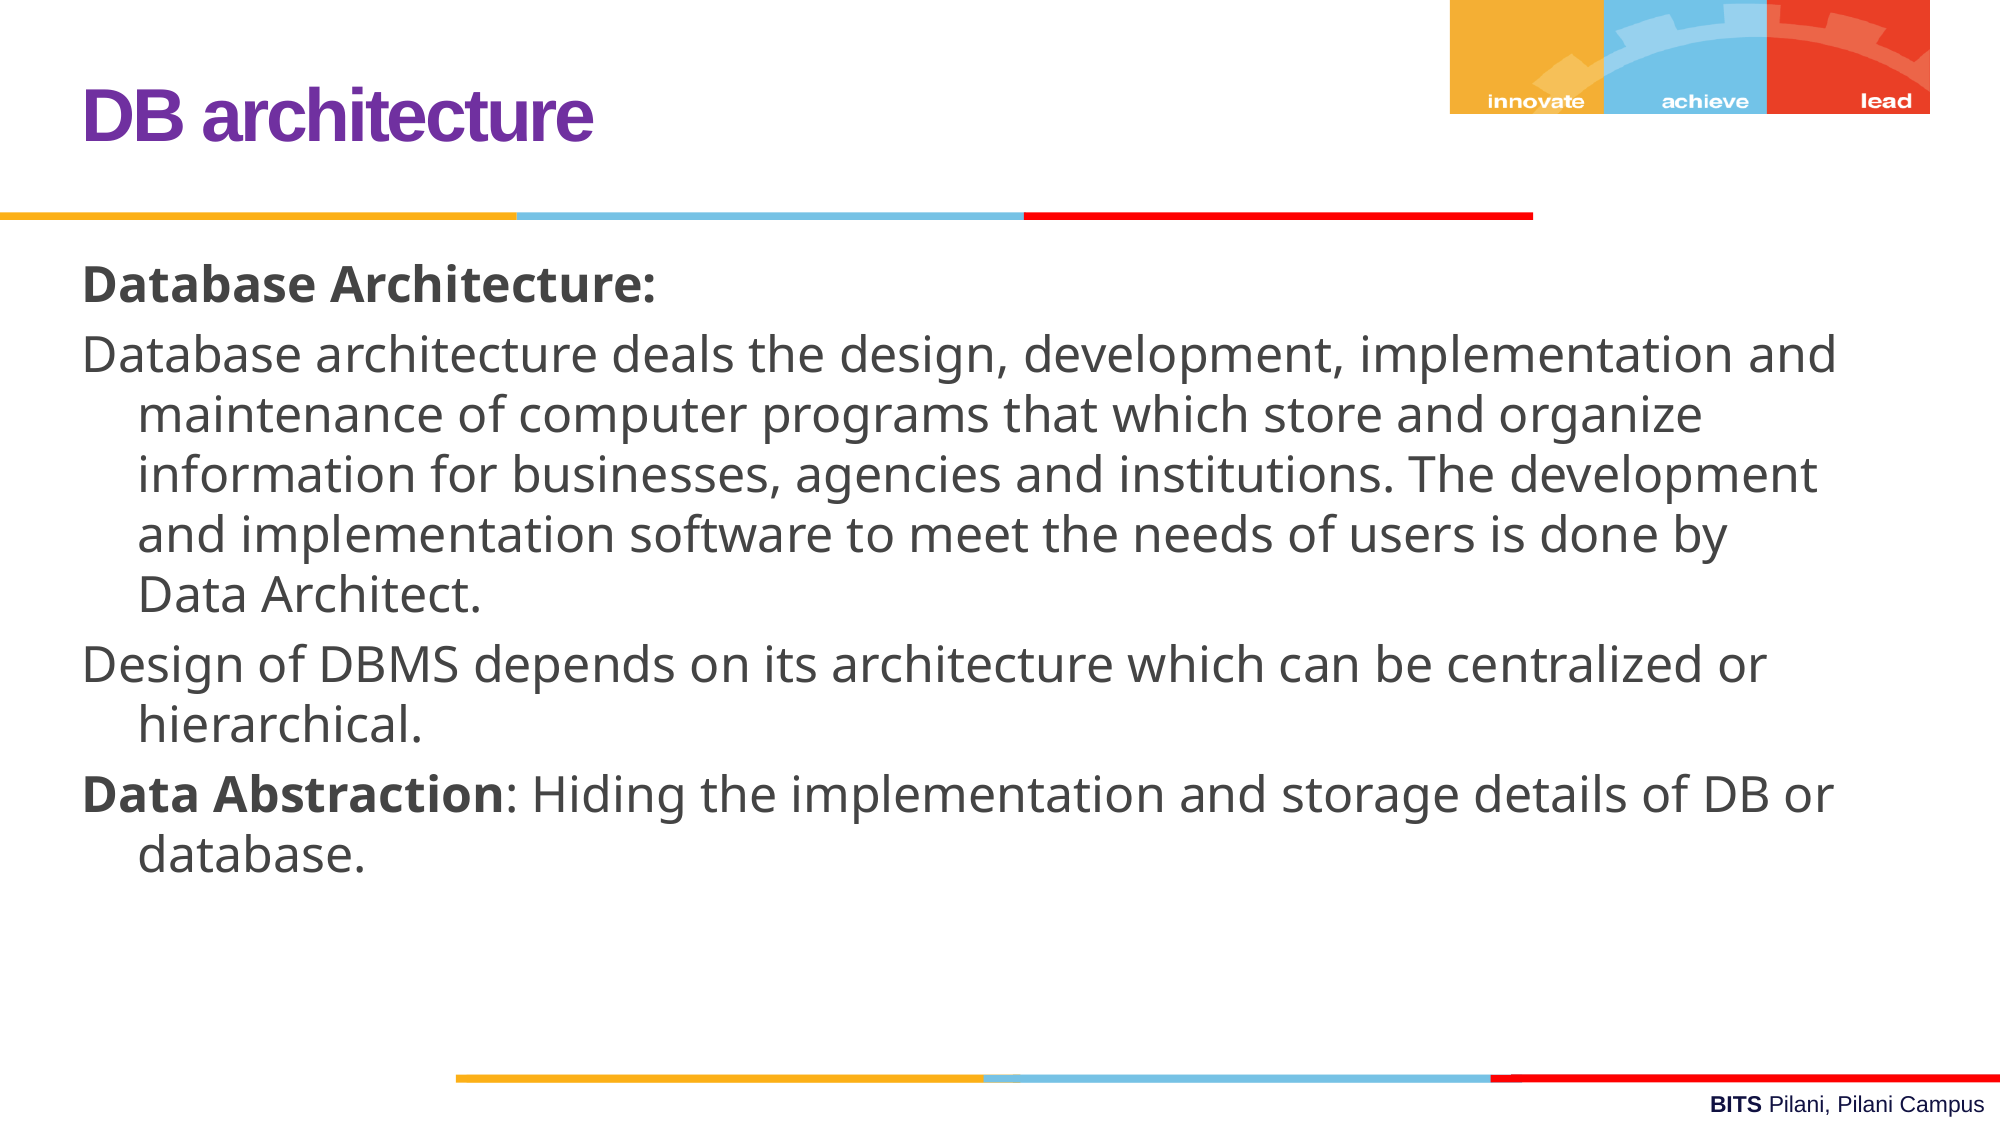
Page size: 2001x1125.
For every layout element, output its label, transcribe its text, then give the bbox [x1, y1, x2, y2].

picture [1449, 0, 1930, 114]
list DB architecture [66, 24, 1450, 213]
list Database Architecture: Database architecture deals the design, development, implementation and maintenance of computer programs that which store and organize information for businesses, agencies and institutions. The development and implementation software to meet the needs of users is done by Data Architect. Design of DBMS depends on its architecture which can be centralized or hierarchical. Data Abstraction: Hiding the implementation and storage details of DB or database. [66, 245, 1867, 988]
